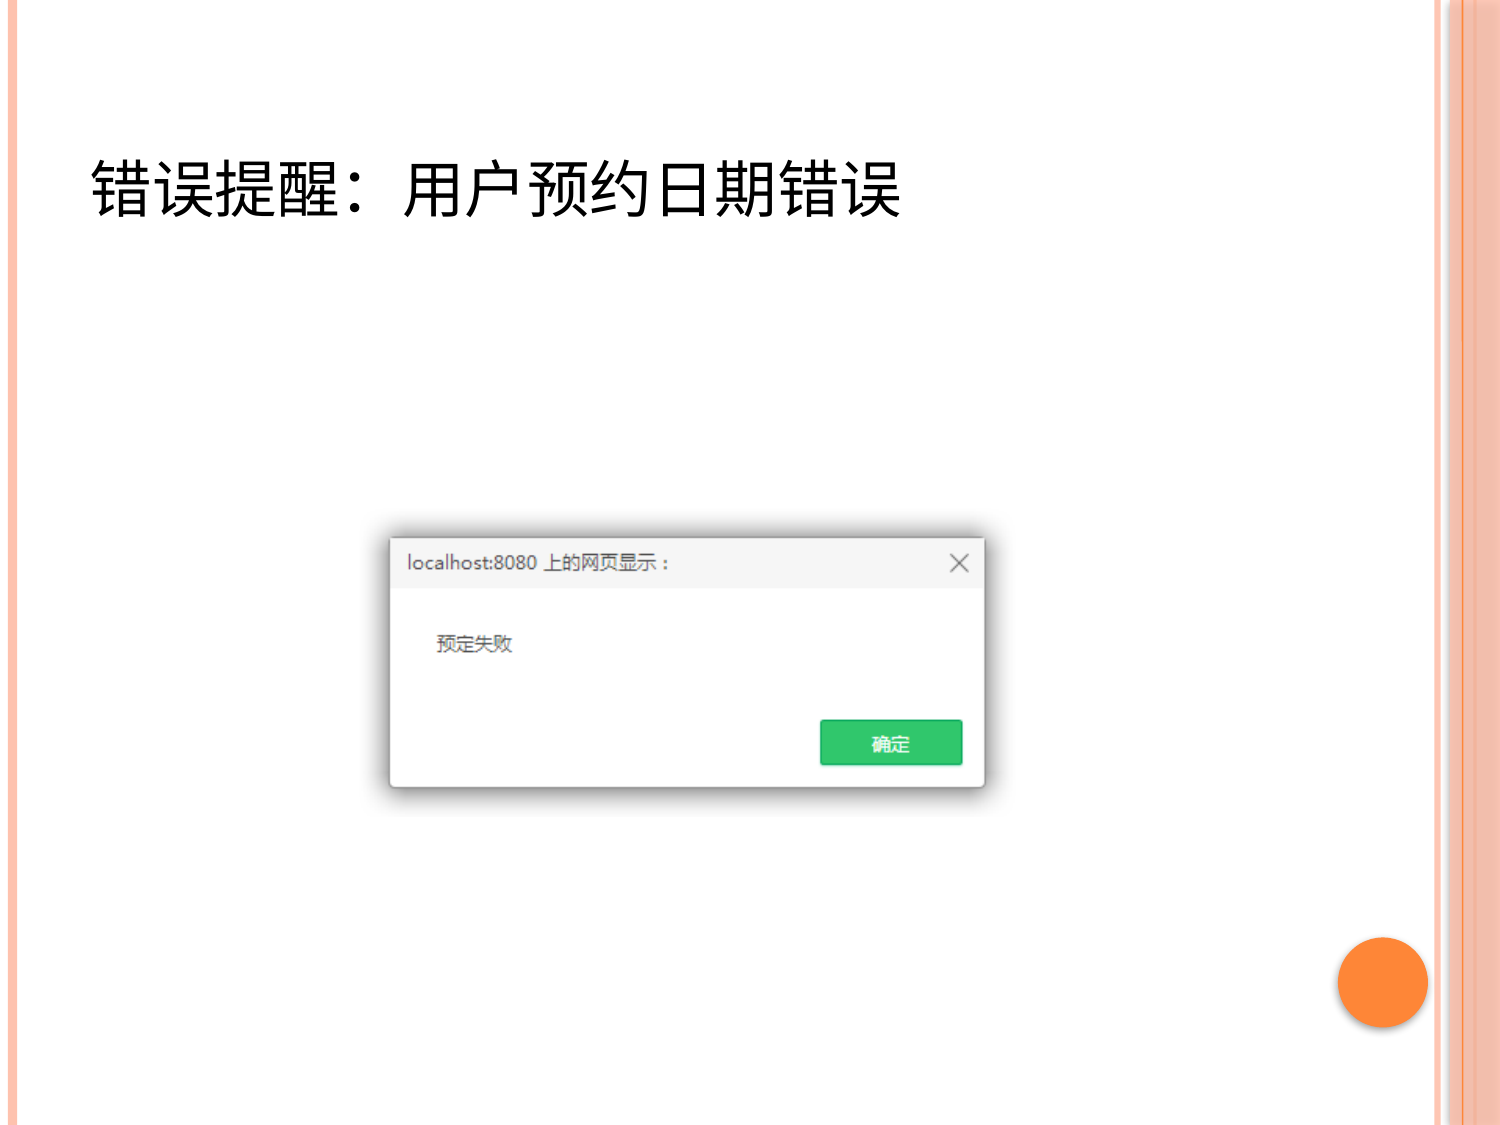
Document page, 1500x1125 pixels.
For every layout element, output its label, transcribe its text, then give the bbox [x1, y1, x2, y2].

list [358, 507, 1017, 818]
title 错误提醒：用户预约日期错误 [75, 45, 1300, 233]
